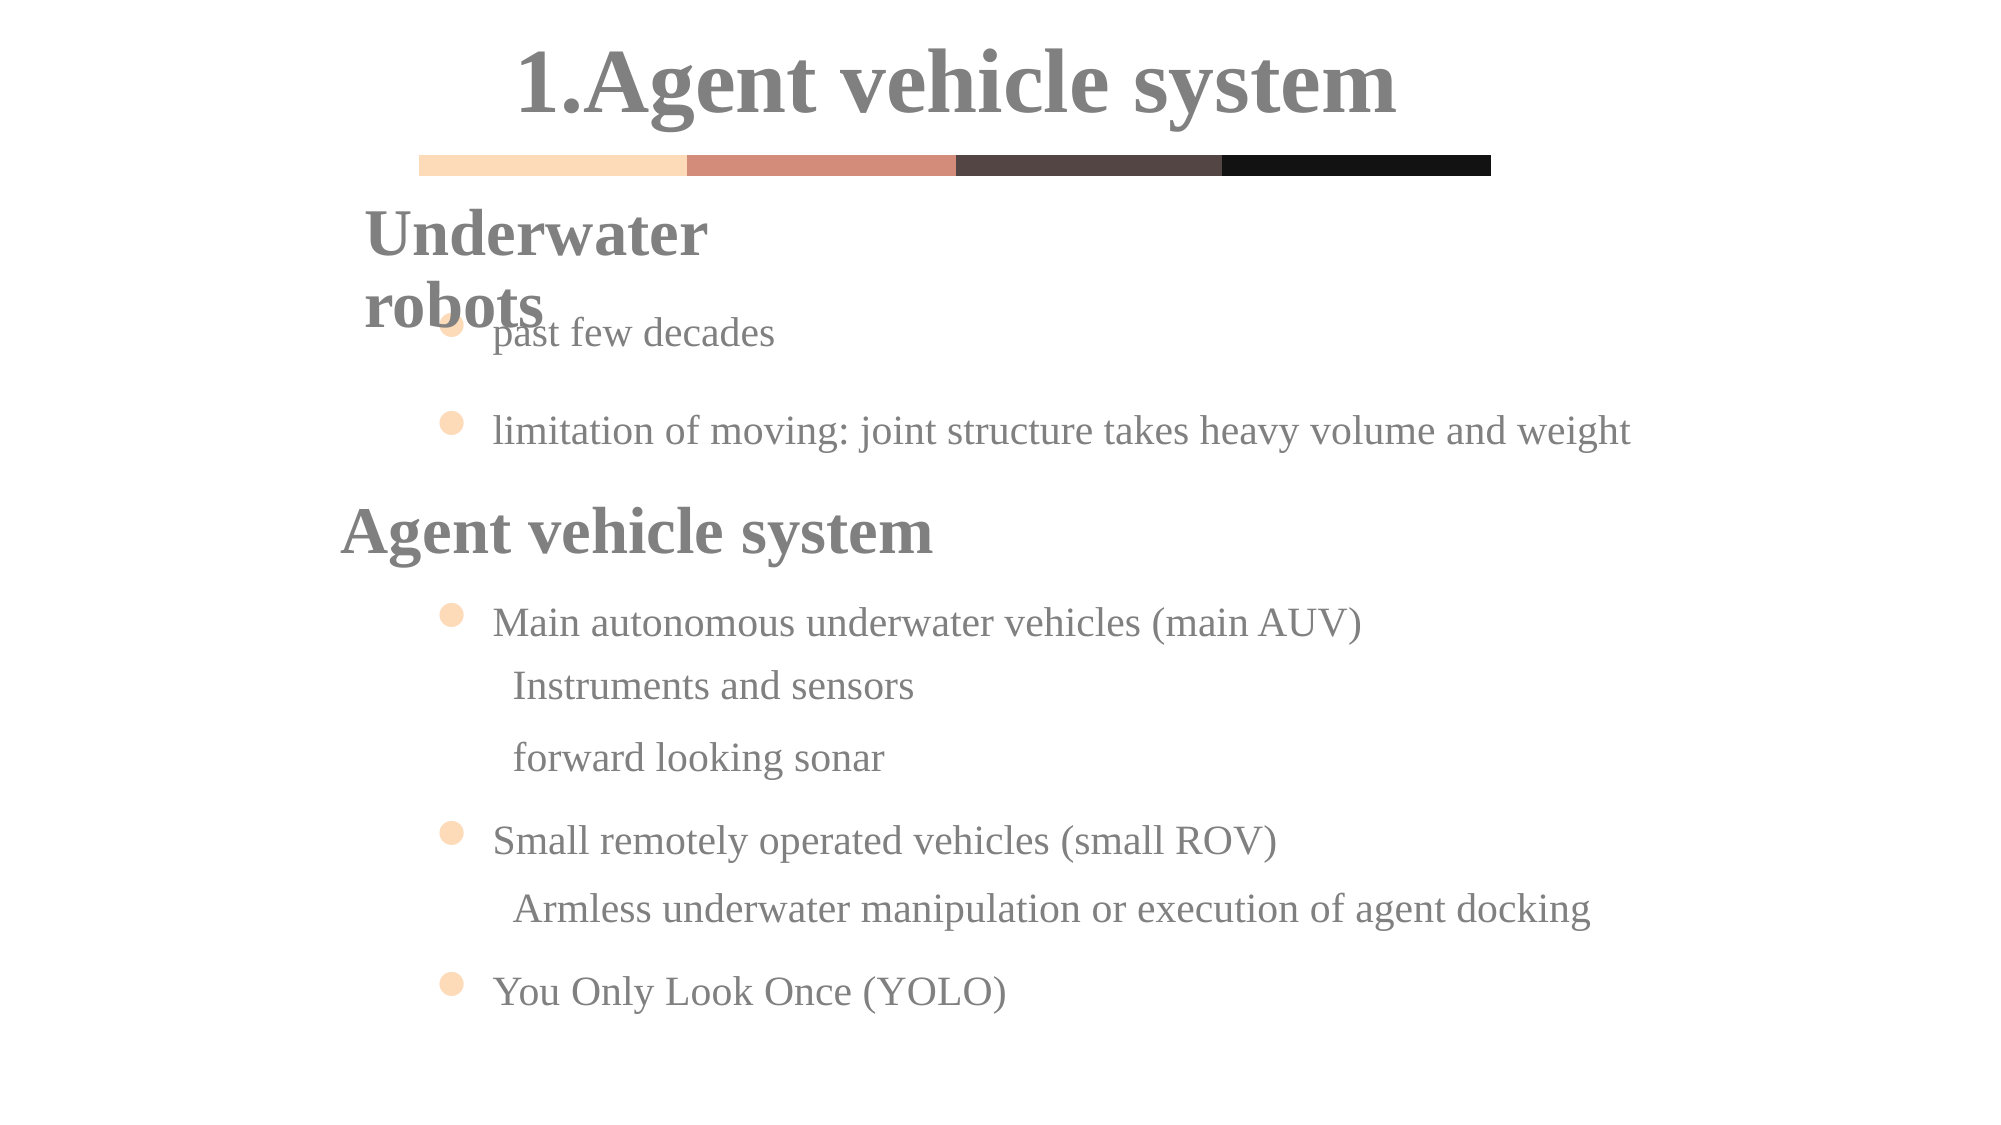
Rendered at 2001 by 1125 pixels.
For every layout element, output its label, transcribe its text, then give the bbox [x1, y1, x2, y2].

text_box Small remotely operated vehicles (small ROV) [421, 811, 1487, 864]
text_box Instruments and sensors [497, 656, 954, 727]
text_box past few decades [421, 303, 1600, 365]
text_box forward looking sonar [497, 727, 954, 802]
text_box Armless underwater manipulation or execution of agent docking [497, 879, 1674, 935]
text_box Agent vehicle system [325, 488, 954, 582]
text_box Underwater robots [349, 190, 921, 272]
text_box limitation of moving: joint structure takes heavy volume and weight [421, 401, 1702, 465]
text_box You Only Look Once (YOLO) [421, 962, 1487, 1015]
text_box 1.Agent vehicle system [499, 25, 1444, 123]
text_box Main autonomous underwater vehicles (main AUV) [421, 593, 1647, 668]
